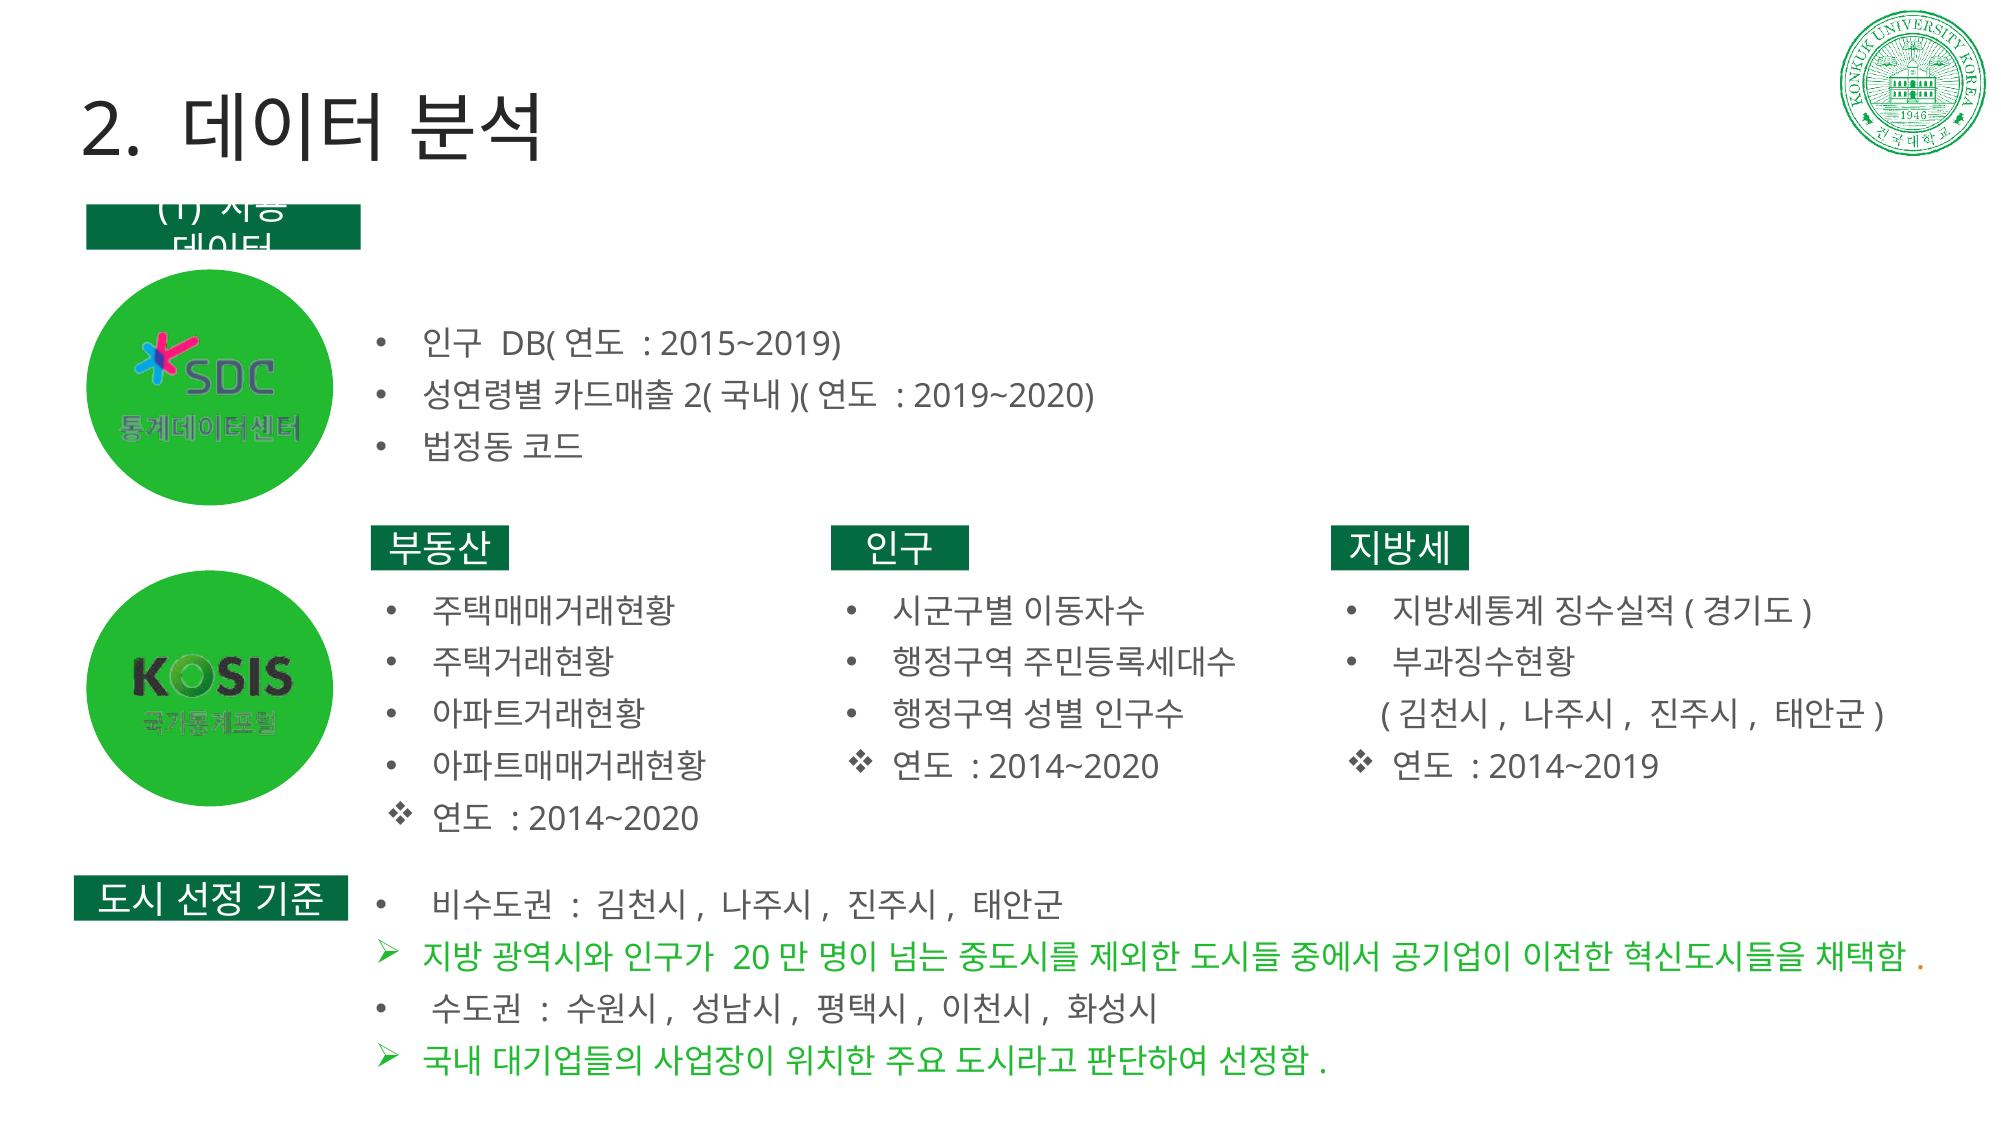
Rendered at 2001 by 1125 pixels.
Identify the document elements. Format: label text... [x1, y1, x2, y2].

picture [73, 594, 349, 798]
text_box 도시 선정 기준 [73, 874, 349, 922]
text_box [85, 324, 104, 451]
text_box 인구 DB(연도 : 2015~2019) 성연령별 카드매출2(국내)(연도 : 2019~2020) 법정동 코드 [360, 302, 1305, 474]
text_box [161, 798, 259, 808]
text_box [108, 268, 312, 319]
text_box 인구 [830, 524, 970, 572]
text_box [108, 457, 311, 507]
picture [1832, 2, 1994, 163]
text_box 비수도권 : 김천시, 나주시, 진주시, 태안군 지방 광역시와 인구가 20만 명이 넘는 중도시를 제외한 도시들 중에서 공기업이 이전한 혁신도시들을 채택함. 수도권 : 수원시, 성남시, 평택시, 이천시, 화성시 국내 대기업들의 사업장이 위치한 주요 도시라고 판단하여 선정함. [360, 864, 1928, 1088]
text_box 시군구별 이동자수 행정구역 주민등록세대수 행정구역 성별 인구수 연도 : 2014~2020 [831, 570, 1294, 793]
text_box 2. 데이터 분석 [65, 82, 562, 179]
text_box [316, 325, 335, 450]
text_box (1) 사용 데이터 [85, 203, 362, 251]
text_box 지방세통계 징수실적(경기도) 부과징수현황 (김천시, 나주시, 진주시, 태안군) 연도 : 2014~2019 [1331, 570, 1908, 793]
picture [104, 319, 316, 457]
text_box 부동산 [370, 524, 510, 572]
text_box 지방세 [1330, 524, 1470, 571]
text_box [133, 569, 286, 594]
text_box 주택매매거래현황 주택거래현황 아파트거래현황 아파트매매거래현황 연도 : 2014~2020 [370, 570, 793, 845]
